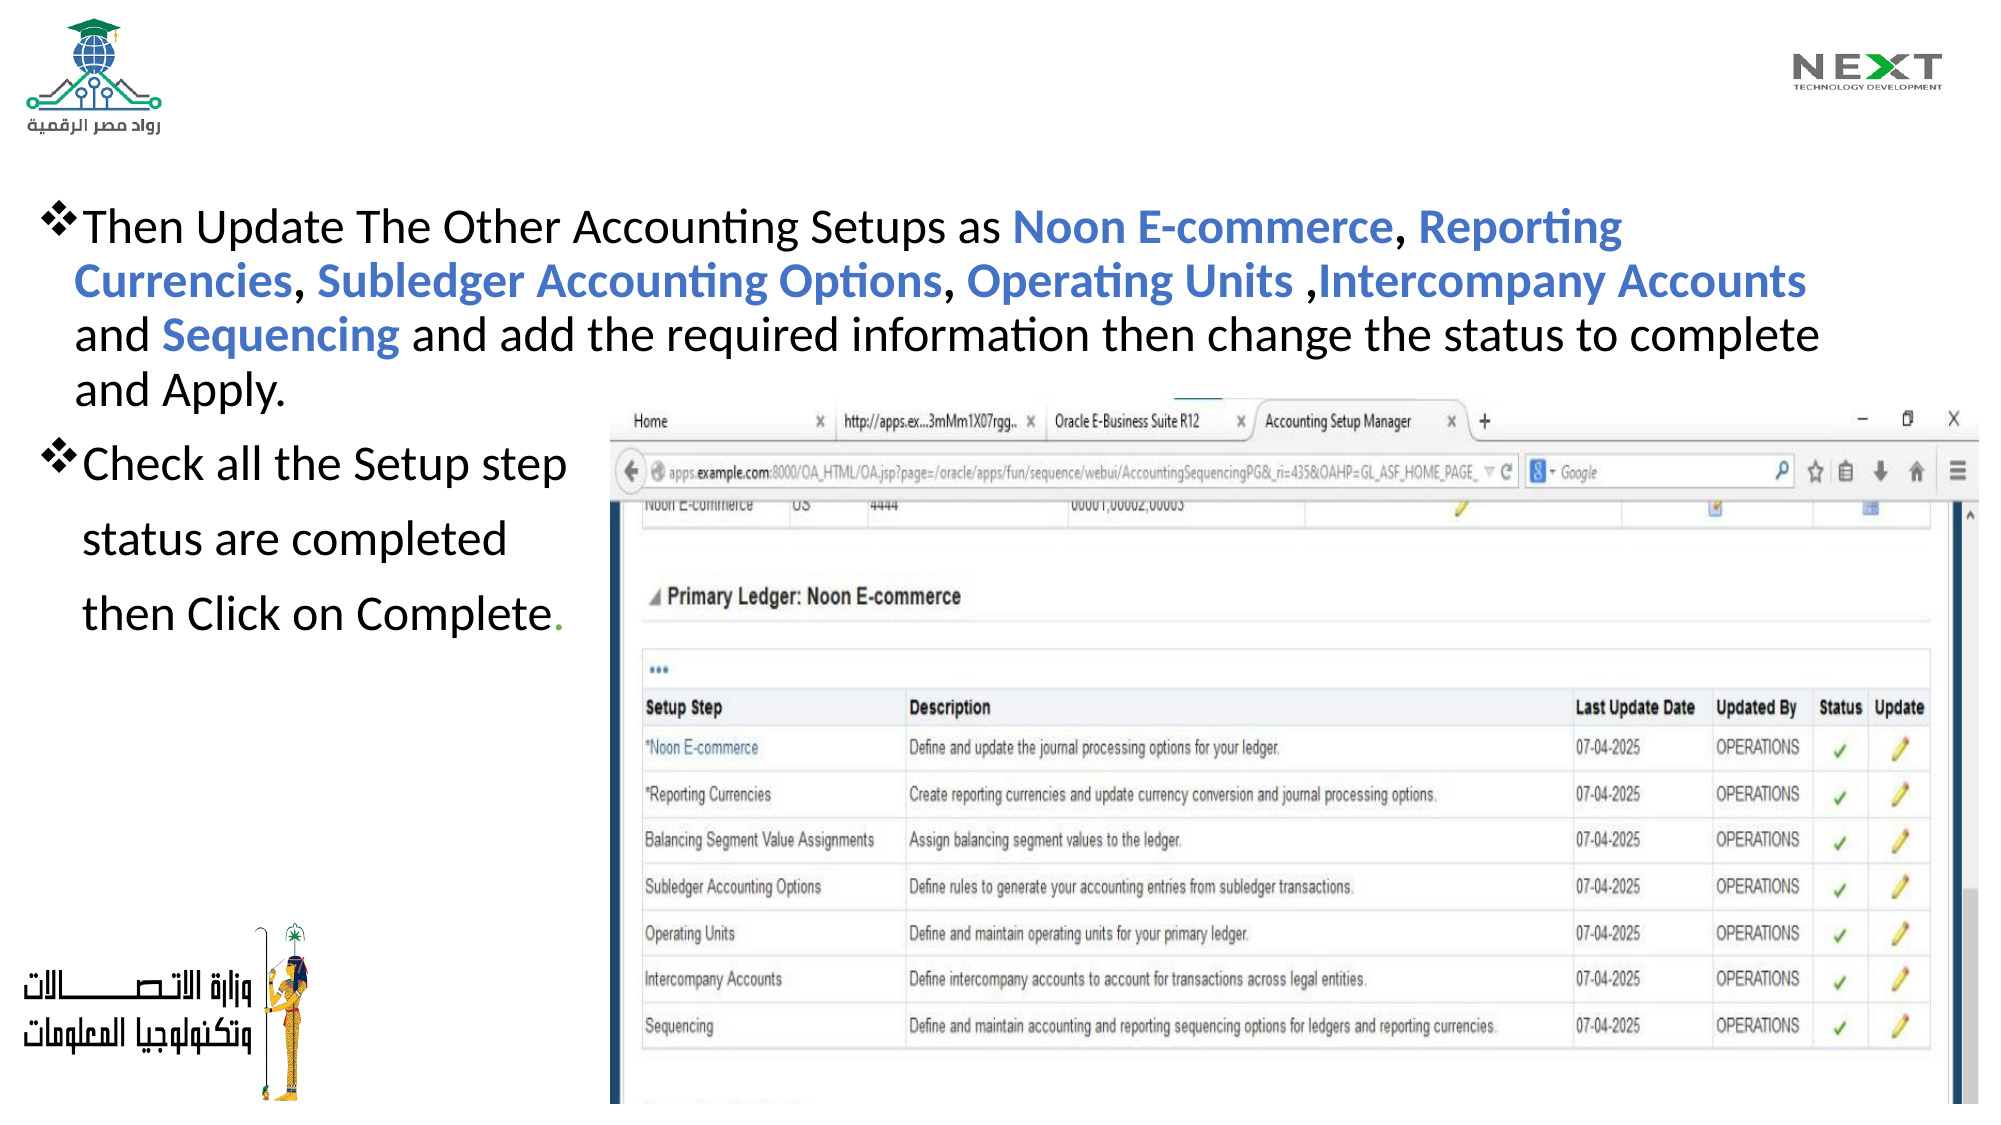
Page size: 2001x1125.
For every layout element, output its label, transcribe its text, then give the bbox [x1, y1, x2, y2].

picture [0, 894, 328, 1125]
picture [610, 398, 1979, 1104]
list Then Update The Other Accounting Setups as Noon E-commerce, Reporting Currencies, Subledger Accounting Options, Operating Units ,Intercompany Accounts and Sequencing and add the required information then change the status to complete and Apply. Check all the Setup step status are completed then Click on Complete. [21, 193, 1868, 1011]
picture [1775, 0, 1960, 144]
picture [1, 0, 183, 168]
